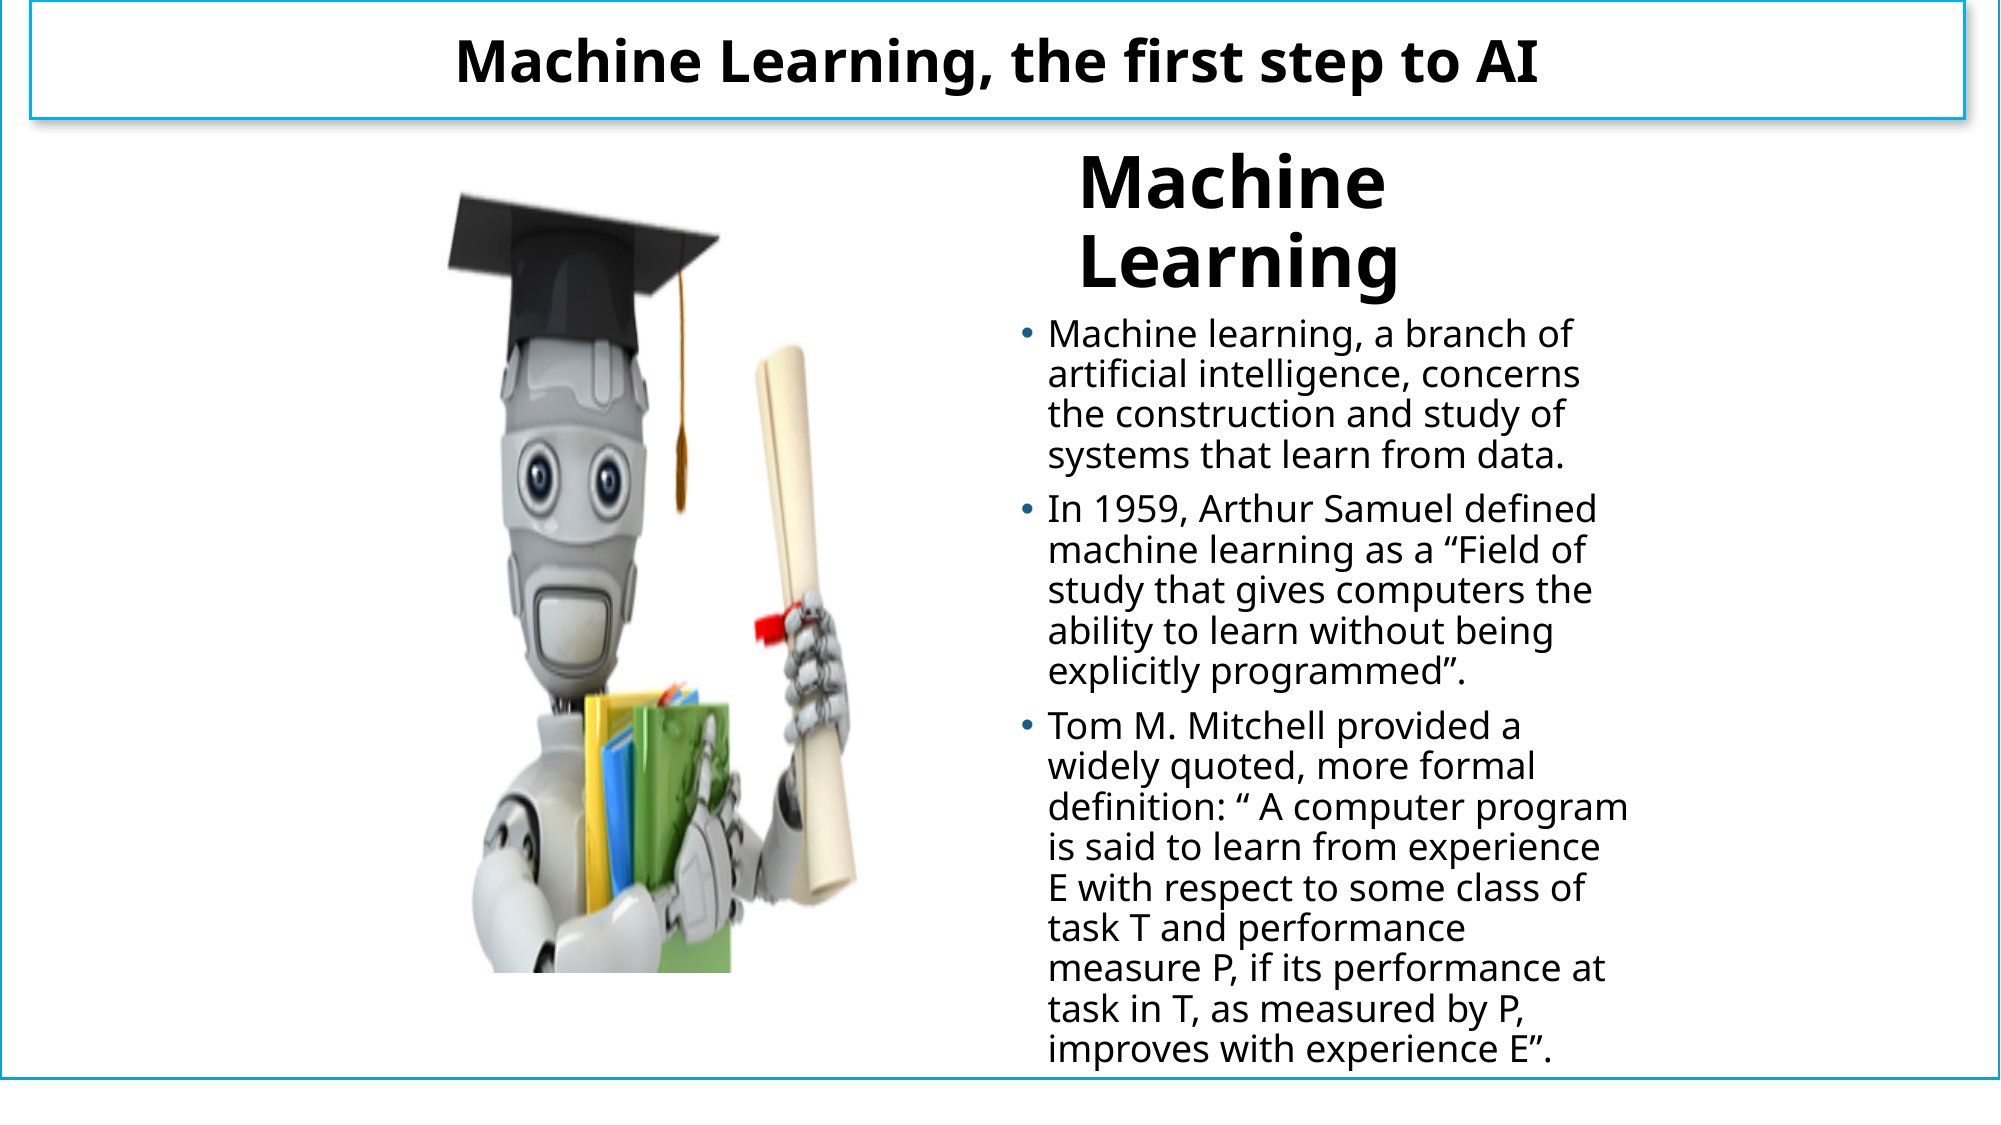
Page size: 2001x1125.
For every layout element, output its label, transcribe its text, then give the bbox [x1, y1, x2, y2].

title Machine Learning [1065, 140, 1617, 309]
list Machine learning, a branch of artificial intelligence, concerns the construction and study of systems that learn from data. In 1959, Arthur Samuel defined machine learning as a “Field of study that gives computers the ability to learn without being explicitly programmed”. Tom M. Mitchell provided a widely quoted, more formal definition: “ A computer program is said to learn from experience E with respect to some class of task T and performance measure P, if its performance at task in T, as measured by P, improves with experience E”. [1009, 309, 1641, 793]
text_box Machine Learning, the first step to AI [29, 0, 1966, 120]
picture [302, 182, 1001, 974]
text_box [248, 139, 937, 986]
text_box [0, 0, 2000, 1080]
